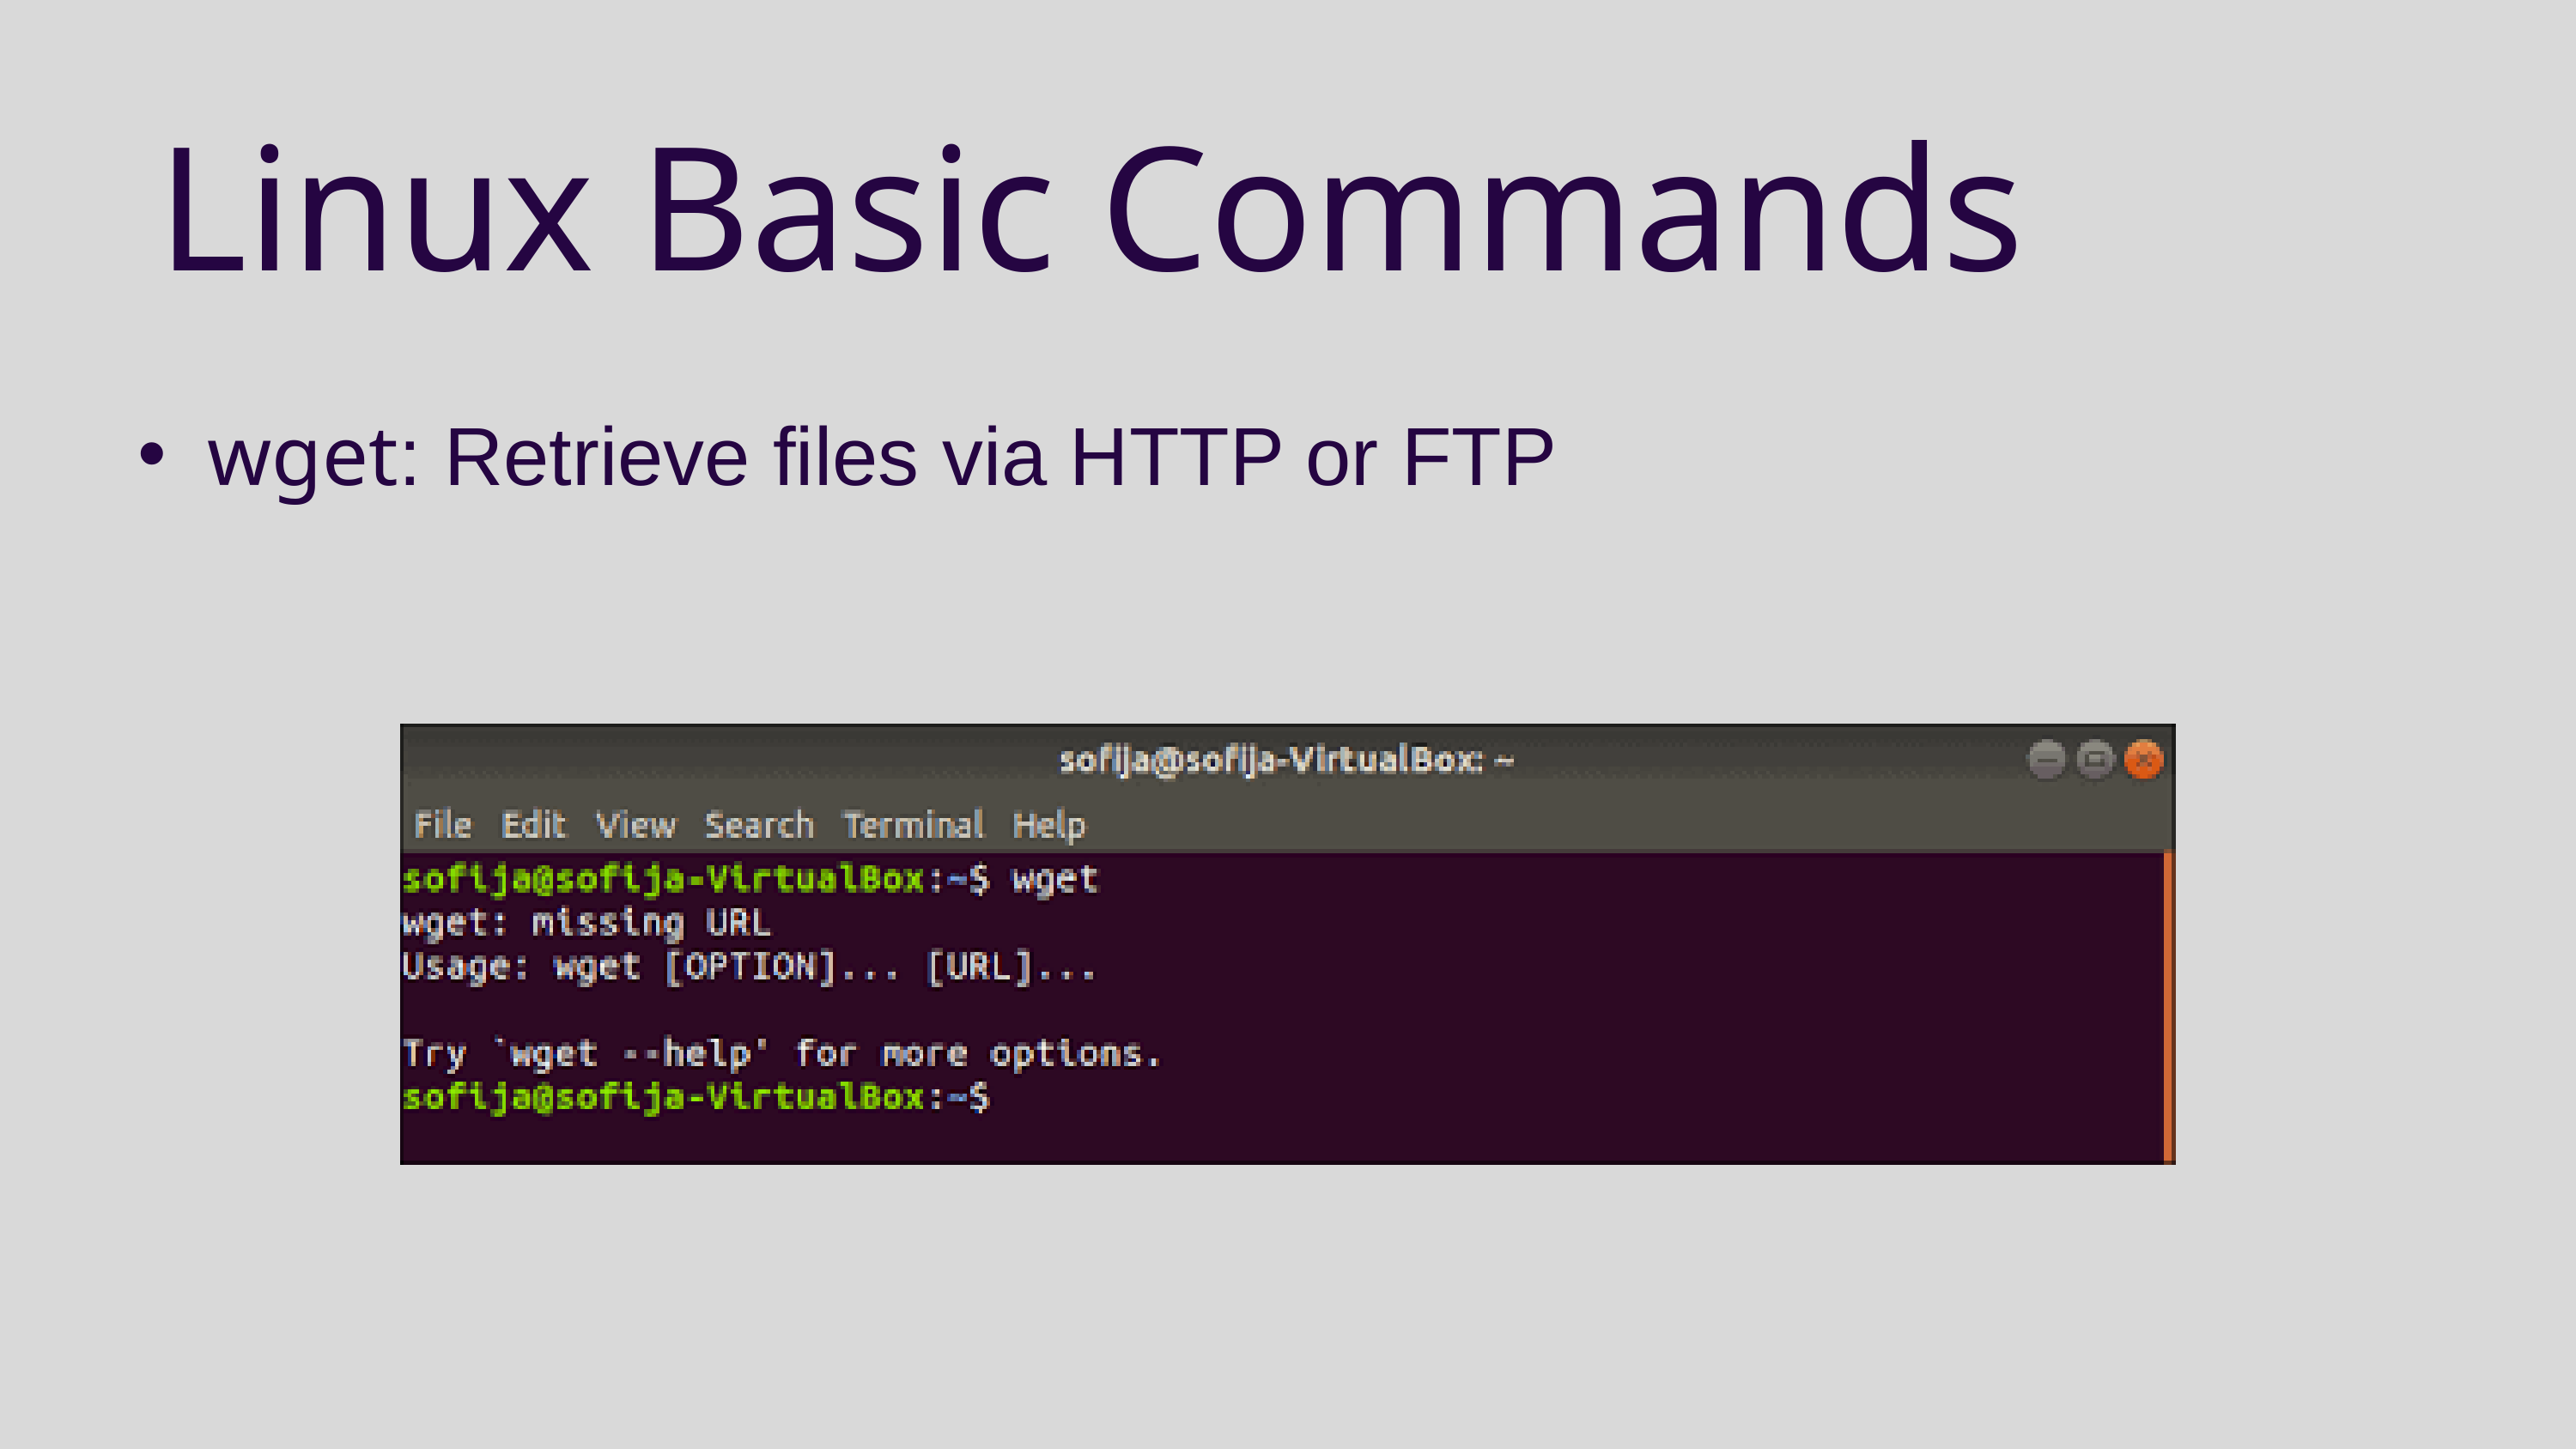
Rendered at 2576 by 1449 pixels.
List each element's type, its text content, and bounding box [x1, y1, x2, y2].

text_box Linux Basic Commands [157, 150, 2419, 306]
picture [400, 724, 2176, 1166]
text_box wget: Retrieve files via HTTP or FTP [67, 403, 2329, 503]
